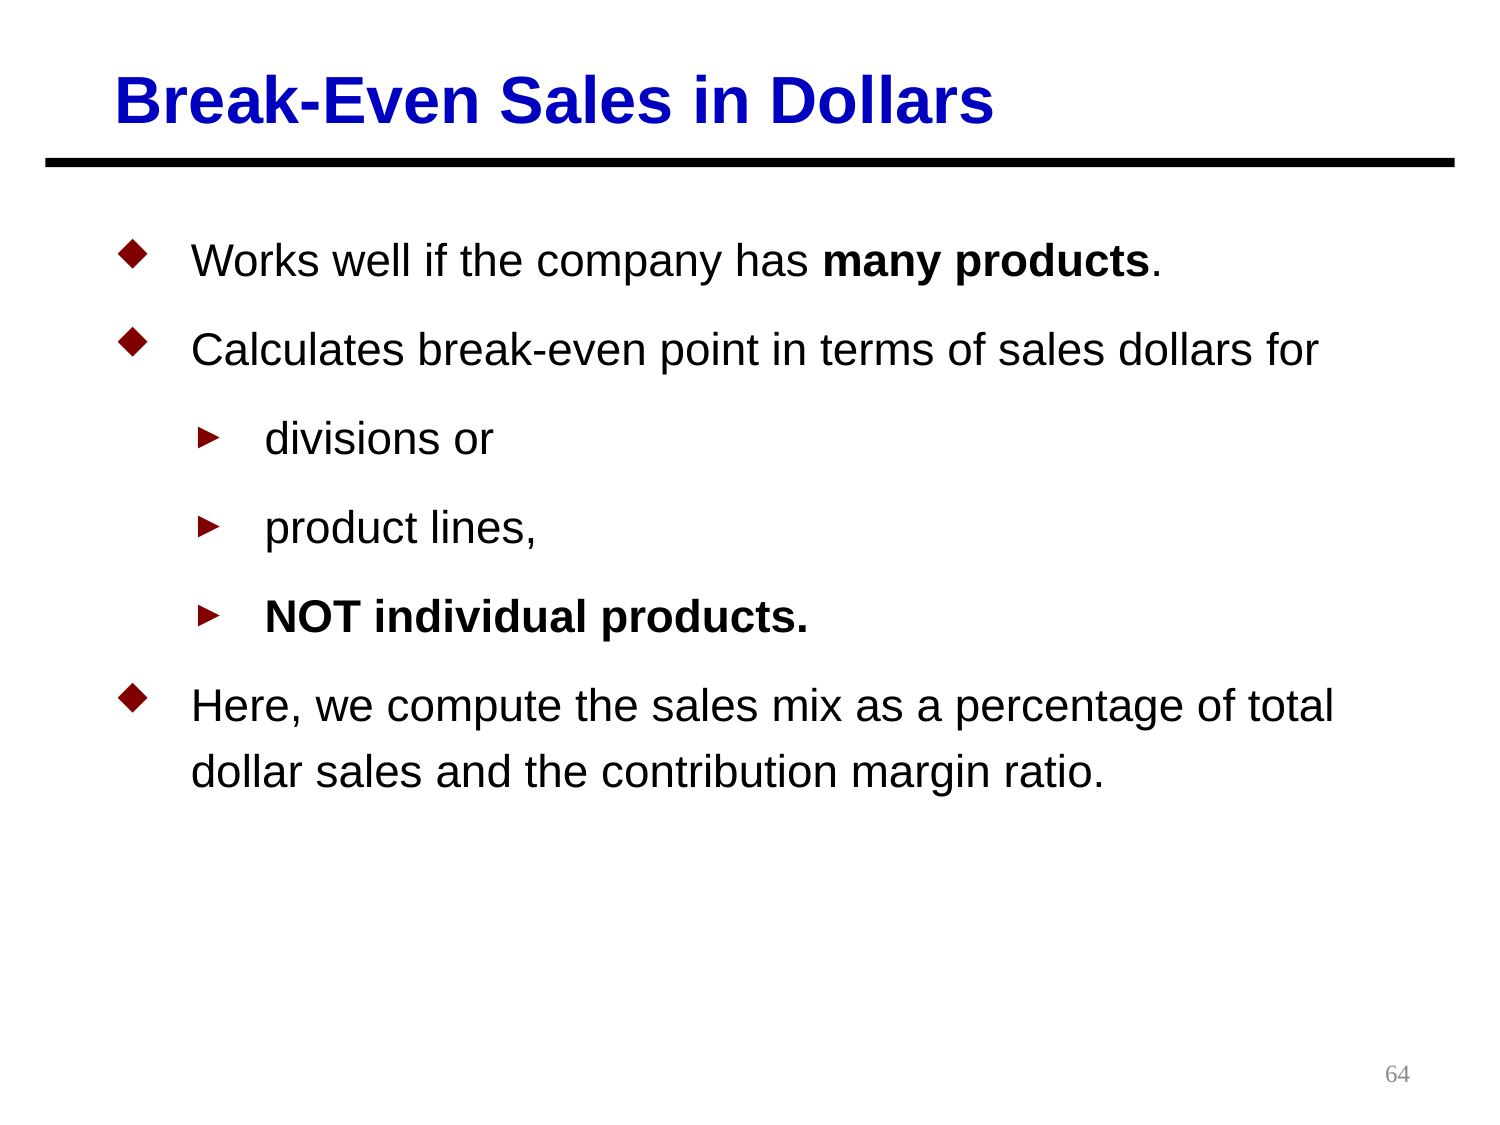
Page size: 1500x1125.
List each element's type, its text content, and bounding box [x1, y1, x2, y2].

text_box Break-Even Sales in Dollars [99, 50, 1463, 142]
slide_number 64 [1074, 1042, 1425, 1103]
text_box Works well if the company has many products. Calculates break-even point in terms of sales dollars for divisions or product lines, NOT individual products. Here, we compute the sales mix as a percentage of total dollar sales and the contribution margin ratio. [99, 212, 1375, 804]
